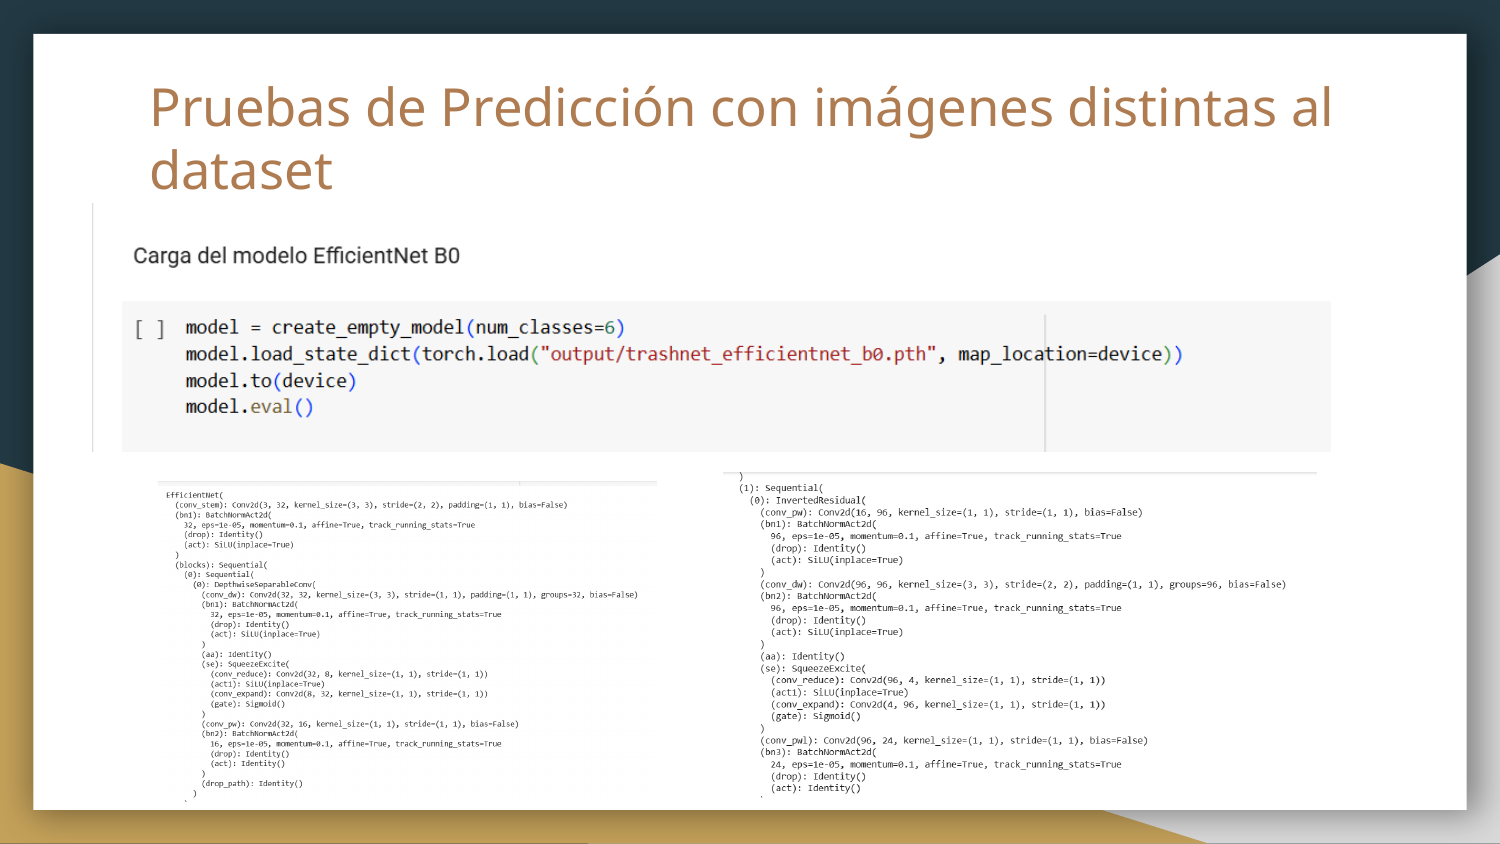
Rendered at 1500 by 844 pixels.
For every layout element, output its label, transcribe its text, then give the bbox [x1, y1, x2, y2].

picture [90, 203, 1331, 452]
title Pruebas de Predicción con imágenes distintas al dataset [134, 58, 1366, 216]
picture [158, 481, 658, 802]
picture [722, 472, 1317, 802]
